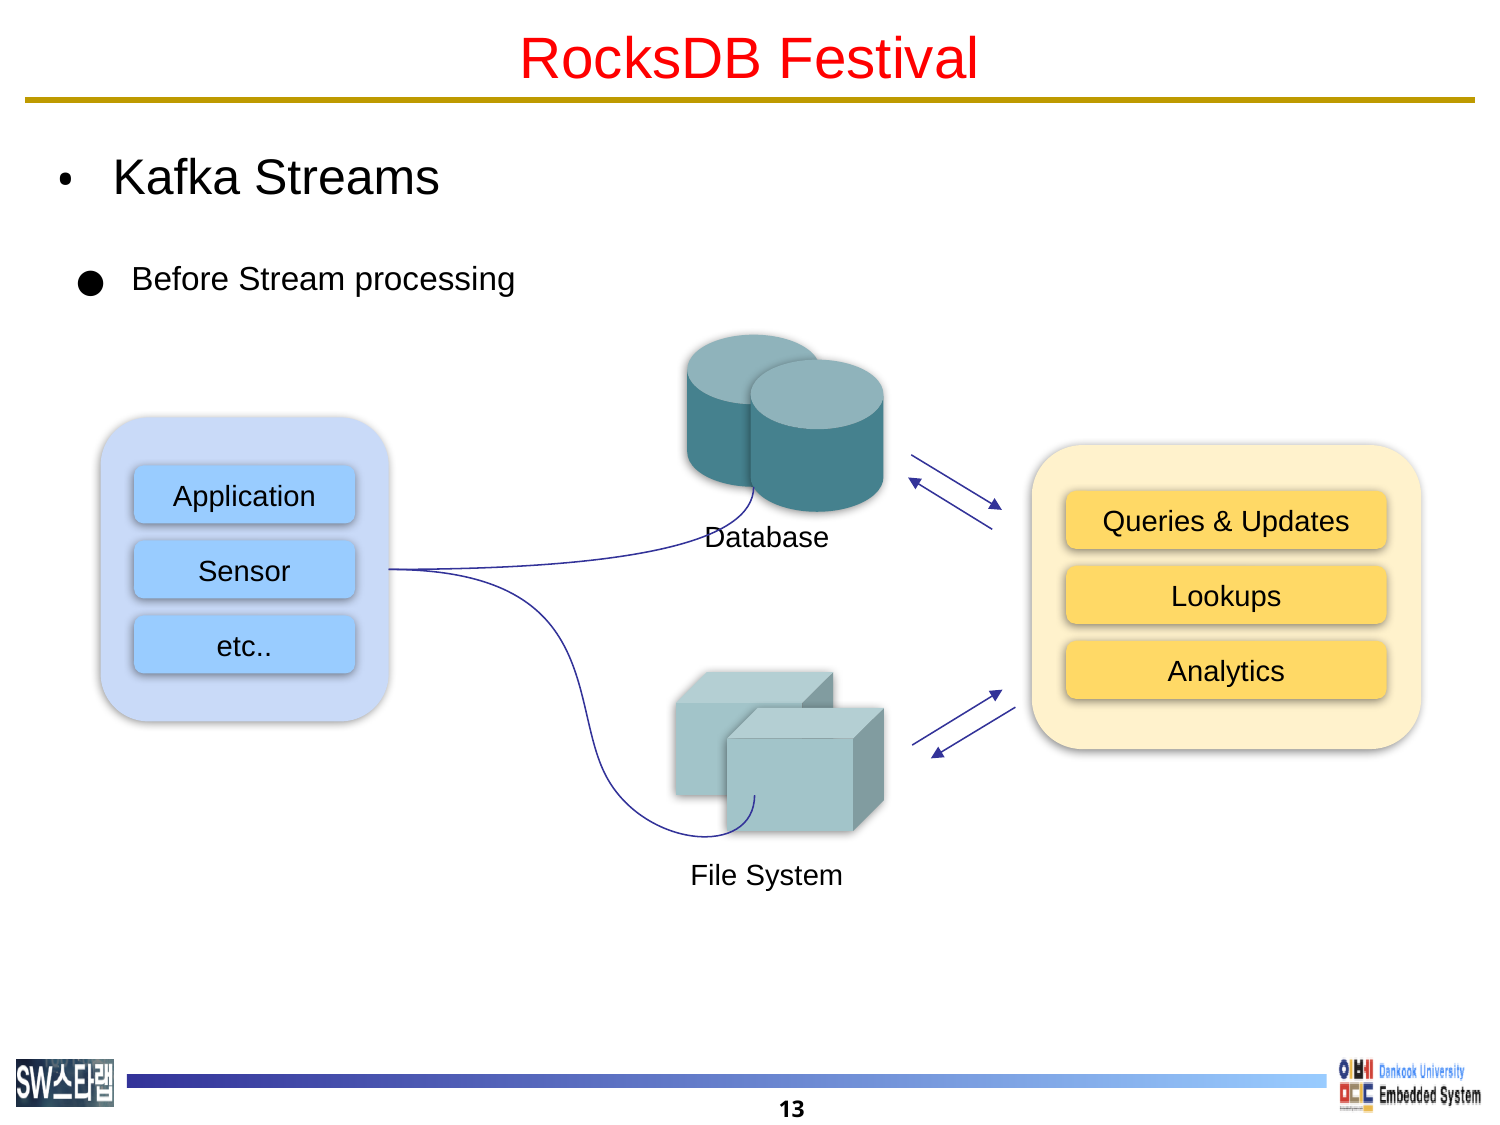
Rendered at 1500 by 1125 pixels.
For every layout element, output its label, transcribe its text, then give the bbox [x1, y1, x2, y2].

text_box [388, 410, 688, 570]
list Kafka Streams [41, 137, 1459, 229]
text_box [388, 569, 677, 750]
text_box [930, 706, 1016, 759]
text_box [750, 359, 884, 506]
text_box 13 [631, 1087, 952, 1125]
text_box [911, 454, 1003, 511]
text_box Application [133, 465, 356, 524]
text_box Queries & Updates [1066, 490, 1387, 549]
text_box Sensor [133, 540, 356, 599]
text_box [687, 334, 814, 487]
text_box Database [691, 502, 856, 568]
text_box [907, 477, 993, 530]
title RocksDB Festival [24, 12, 1475, 100]
list Before Stream processing [41, 229, 1459, 883]
text_box Analytics [1066, 640, 1387, 699]
text_box [726, 707, 884, 831]
text_box File System [656, 841, 878, 907]
picture [16, 1059, 114, 1107]
text_box etc.. [133, 615, 356, 674]
text_box [676, 672, 834, 796]
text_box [911, 689, 1003, 746]
text_box Lookups [1066, 565, 1387, 624]
picture [1333, 1056, 1484, 1113]
